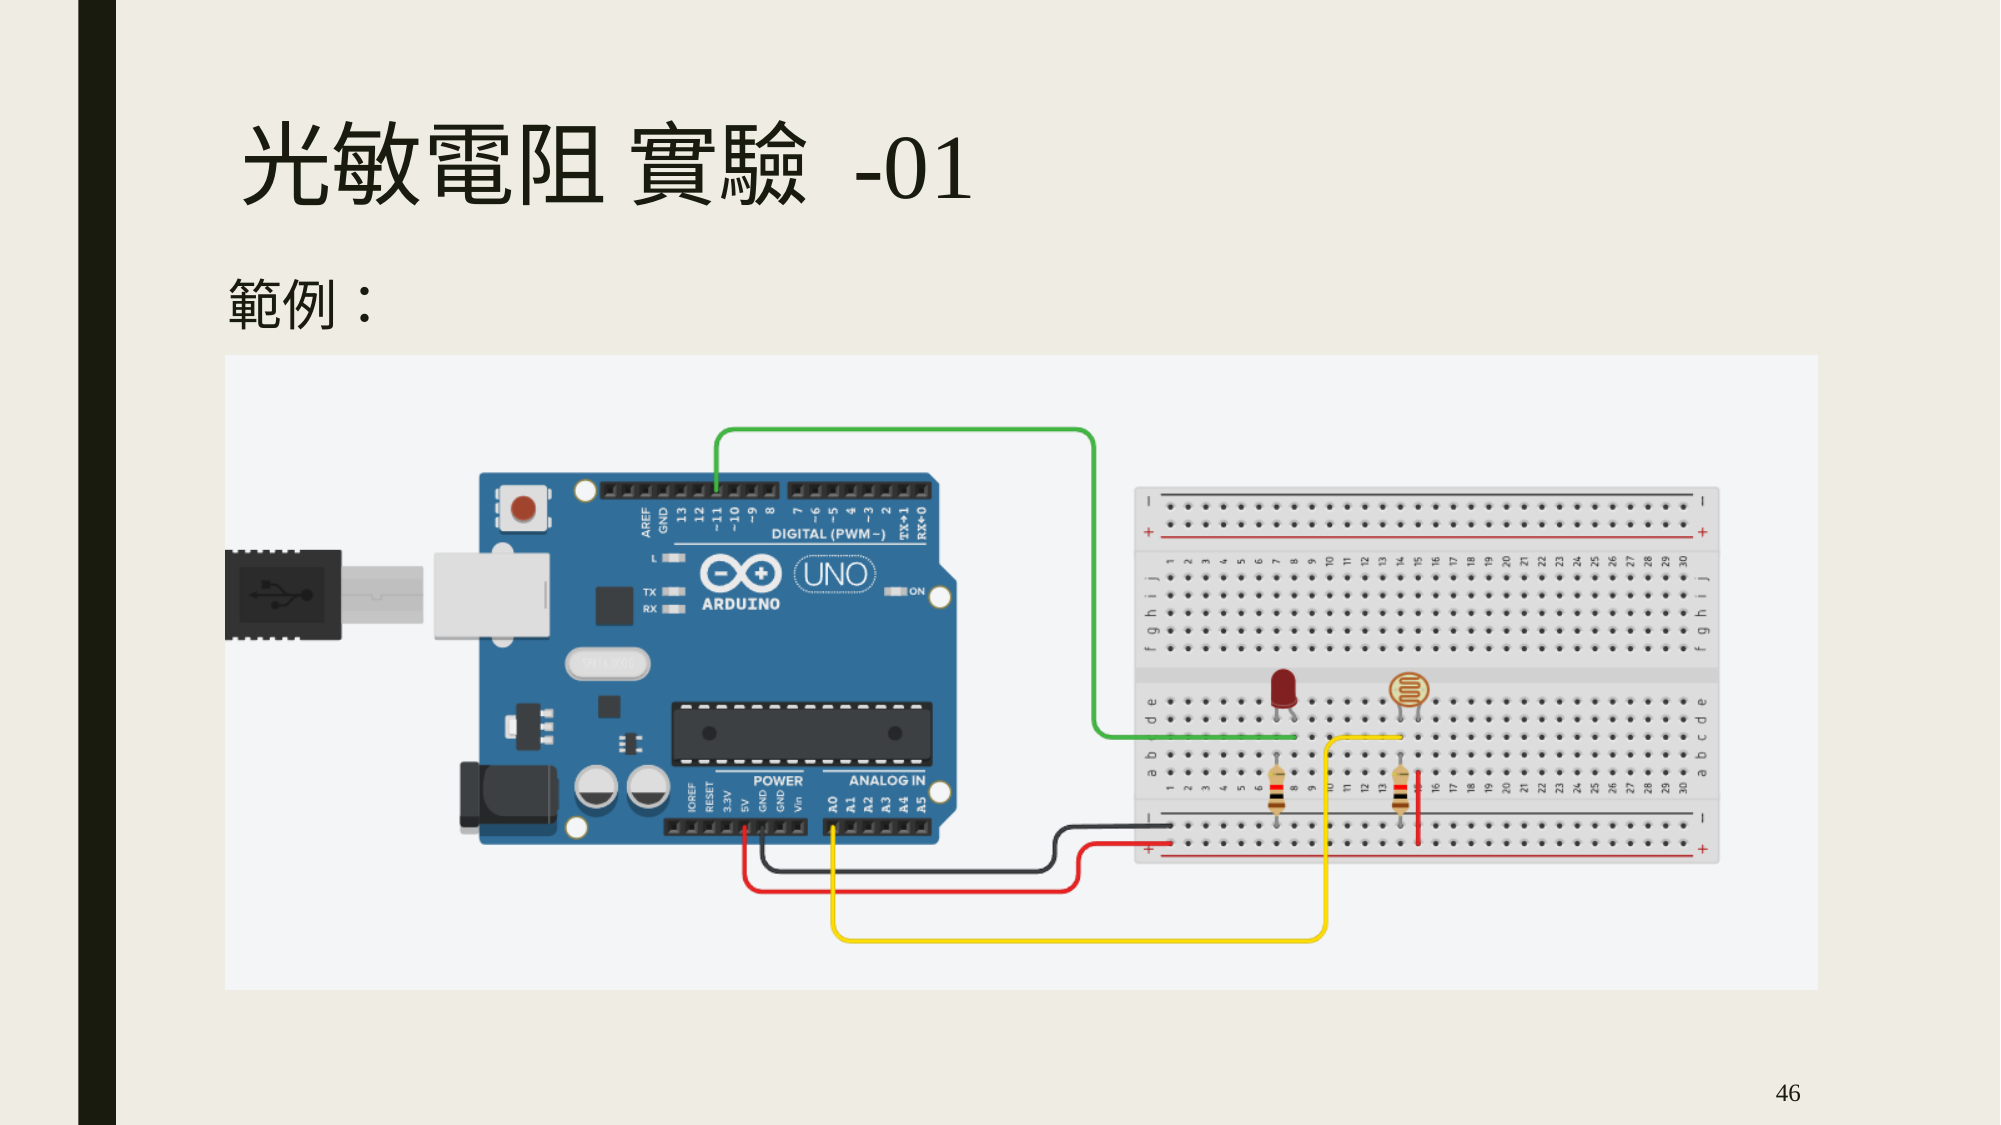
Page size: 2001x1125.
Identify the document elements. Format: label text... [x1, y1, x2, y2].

slide_number 46 [1553, 1058, 1816, 1125]
title 光敏電阻 實驗 -01 [225, 112, 1800, 248]
list 範例： [212, 268, 1788, 857]
picture [224, 354, 1818, 990]
